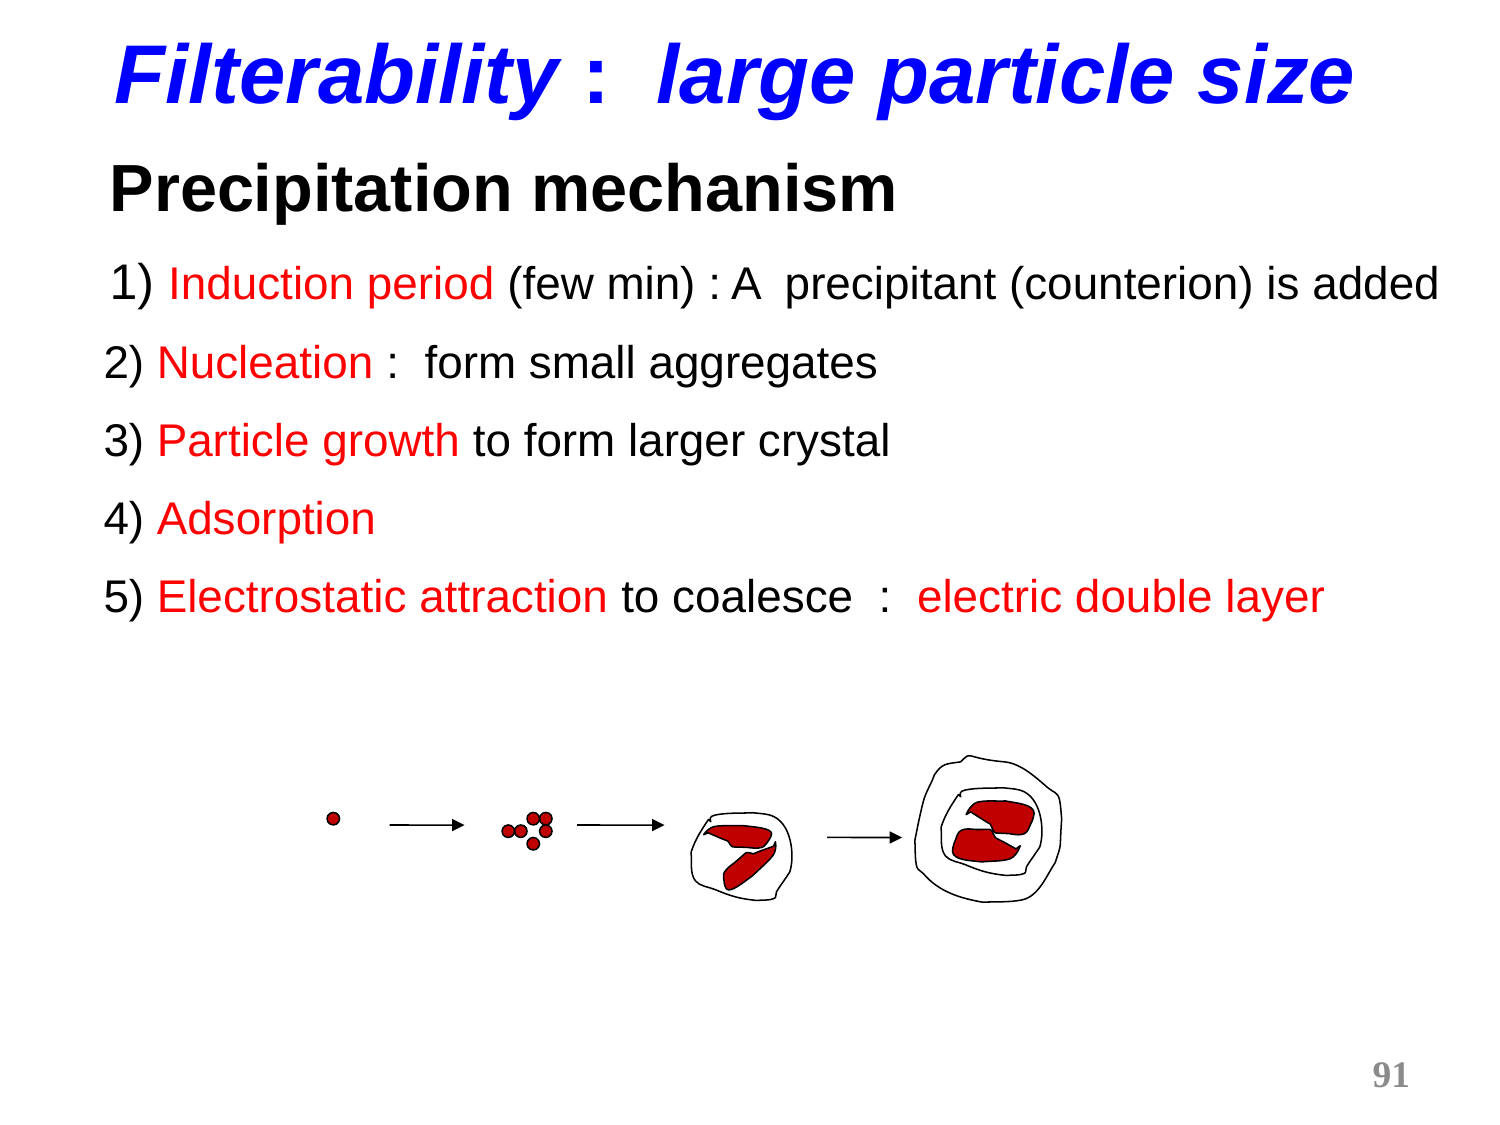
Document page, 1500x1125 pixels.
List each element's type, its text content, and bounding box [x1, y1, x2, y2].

slide_number 91 [1074, 1042, 1425, 1103]
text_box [326, 749, 1063, 903]
text_box Precipitation mechanism 1) Induction period (few min) : A precipitant (counterion) is added 2) Nucleation : form small aggregates 3) Particle growth to form larger crystal 4) Adsorption 5) Electrostatic attraction to coalesce : electric double layer [24, 137, 1463, 629]
text_box Filterability : large particle size [99, 12, 1413, 128]
